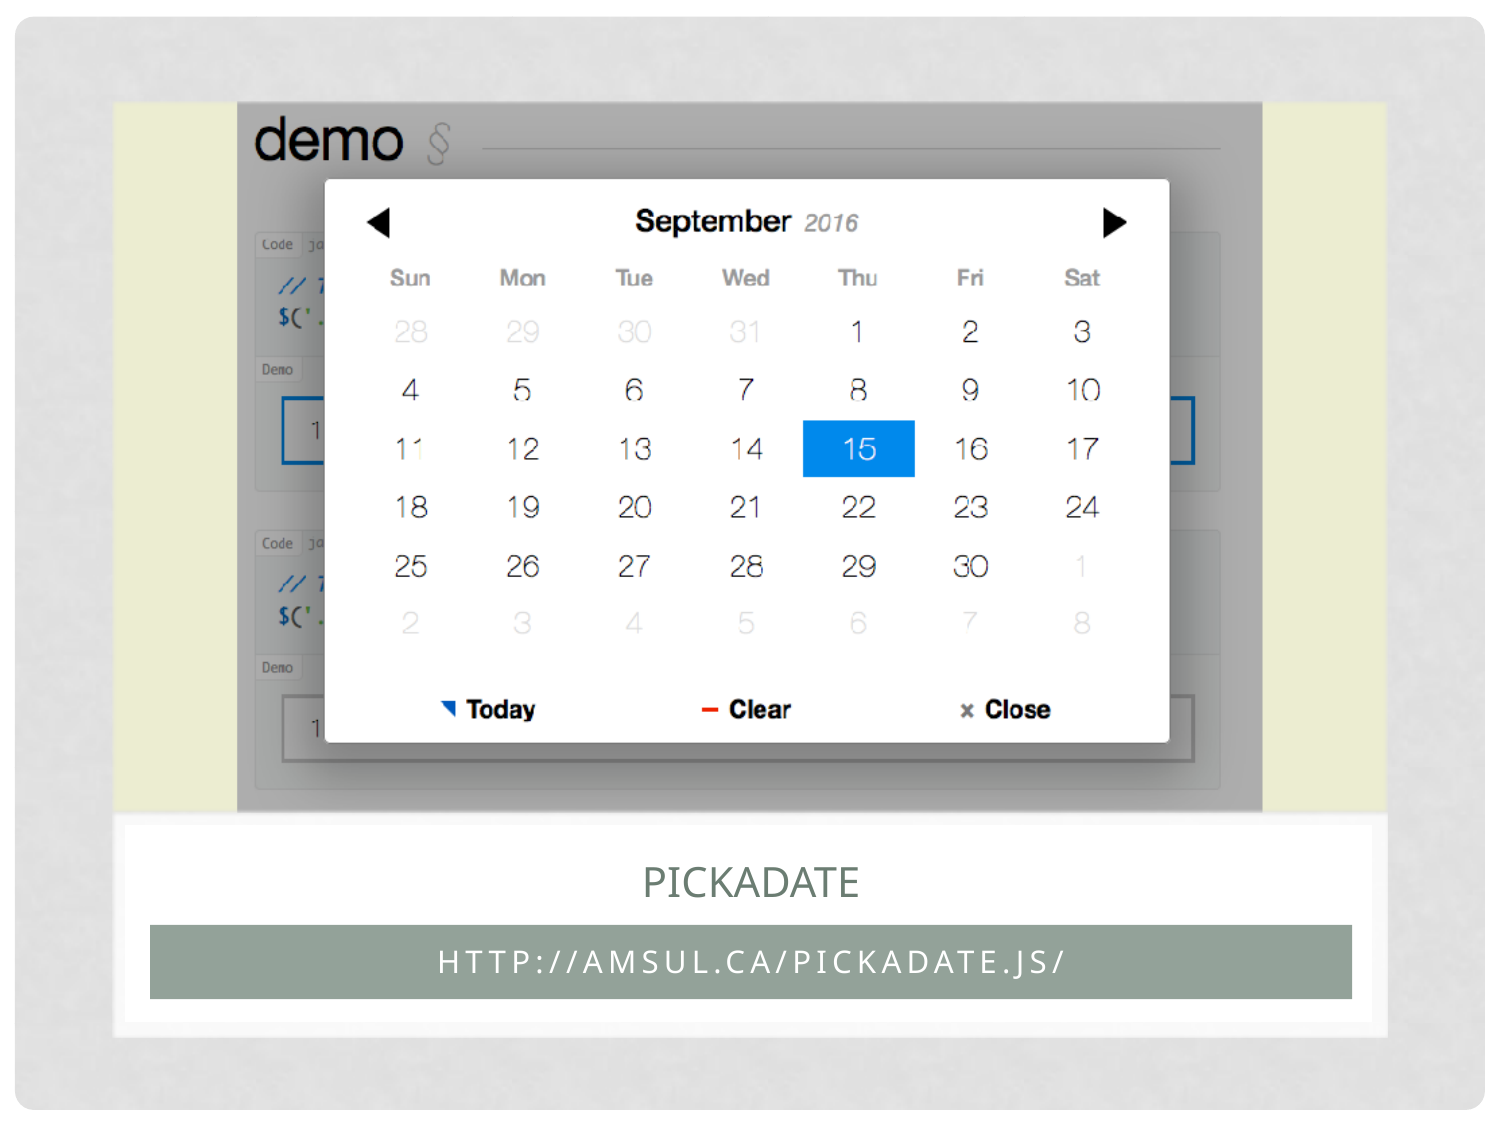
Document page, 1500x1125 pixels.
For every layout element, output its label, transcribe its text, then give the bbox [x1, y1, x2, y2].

title pickadate [150, 837, 1353, 924]
picture [112, 101, 1388, 813]
list http://amsul.ca/pickadate.js/ [156, 927, 1346, 994]
